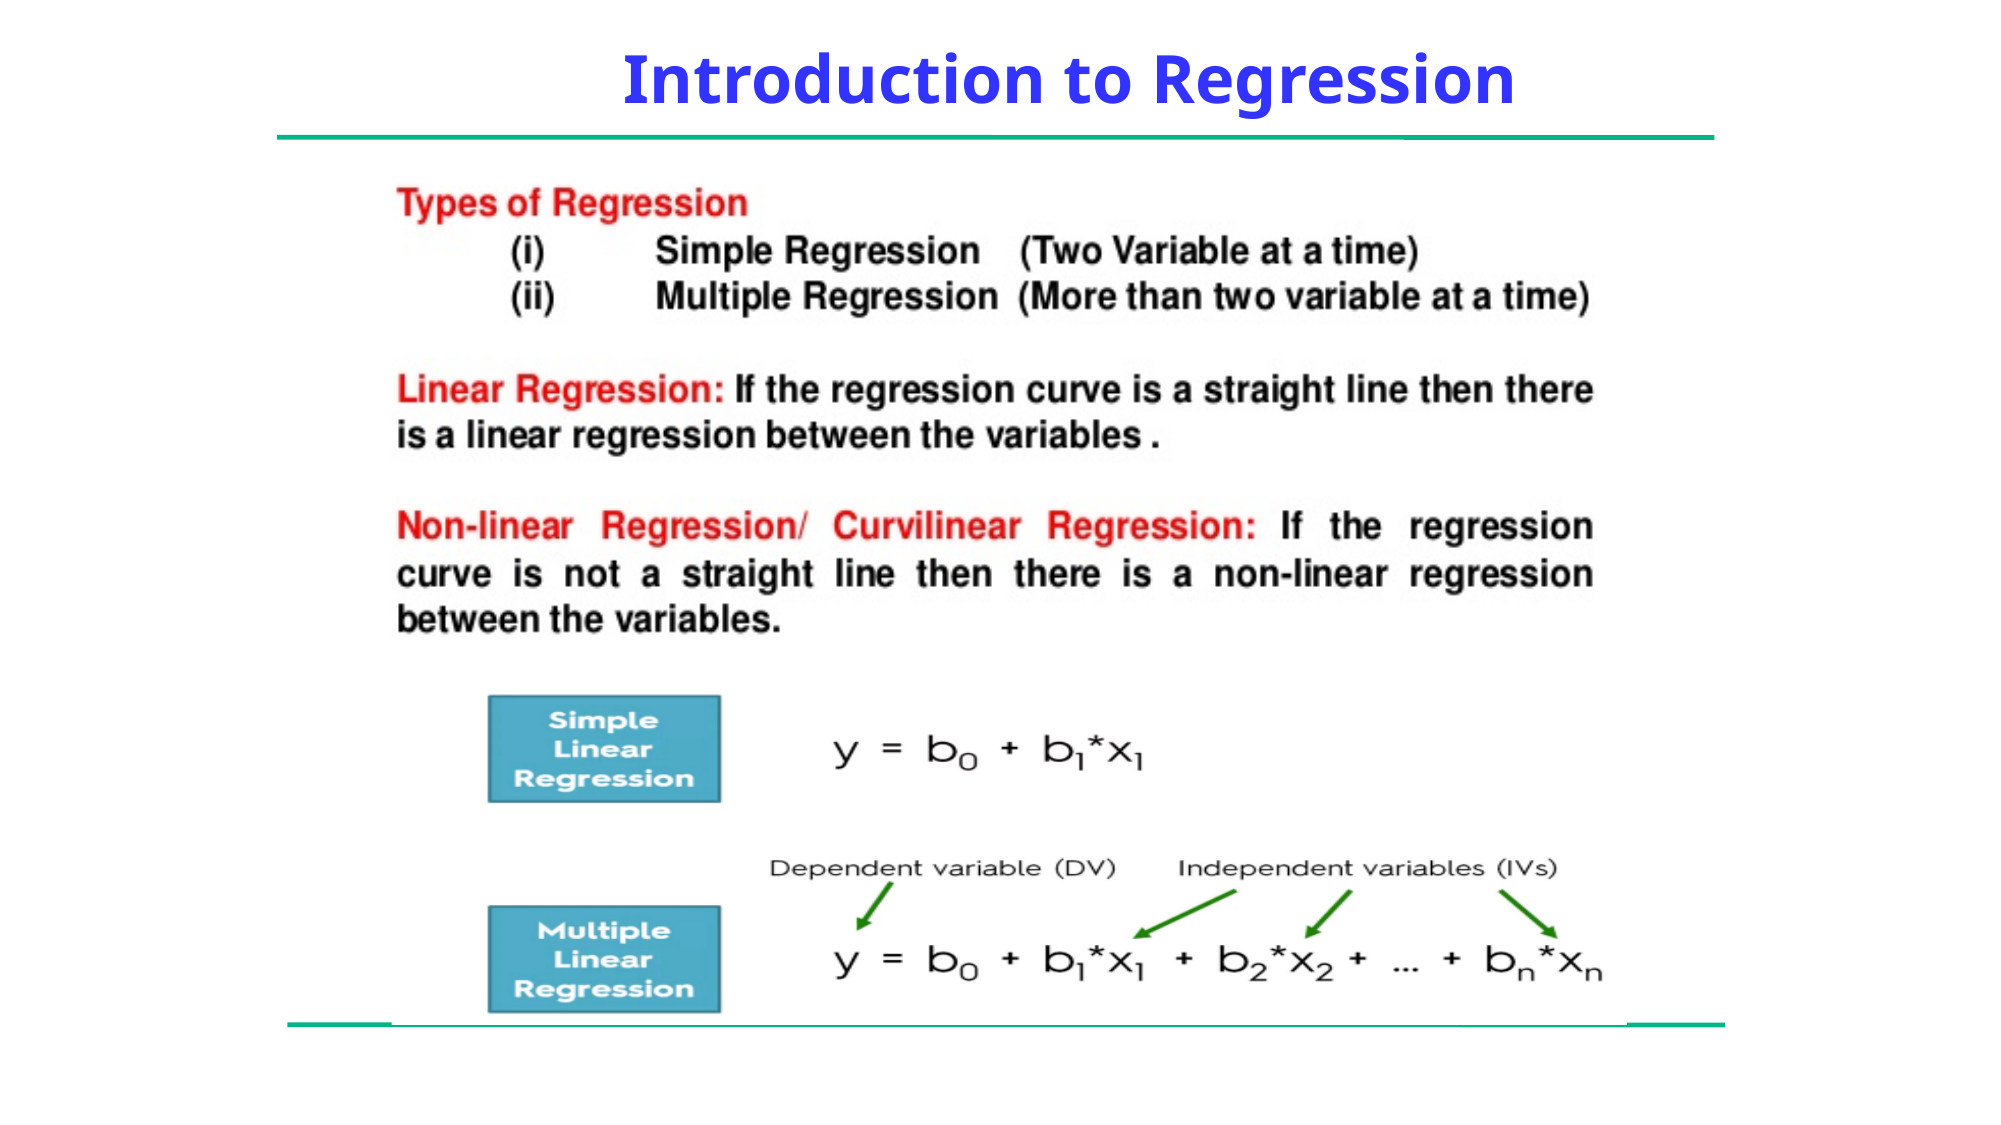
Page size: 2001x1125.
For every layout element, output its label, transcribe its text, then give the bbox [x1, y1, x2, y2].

text_box Introduction to Regression [472, 24, 1669, 128]
text_box 6 [273, 1018, 349, 1094]
picture [391, 153, 1654, 1025]
